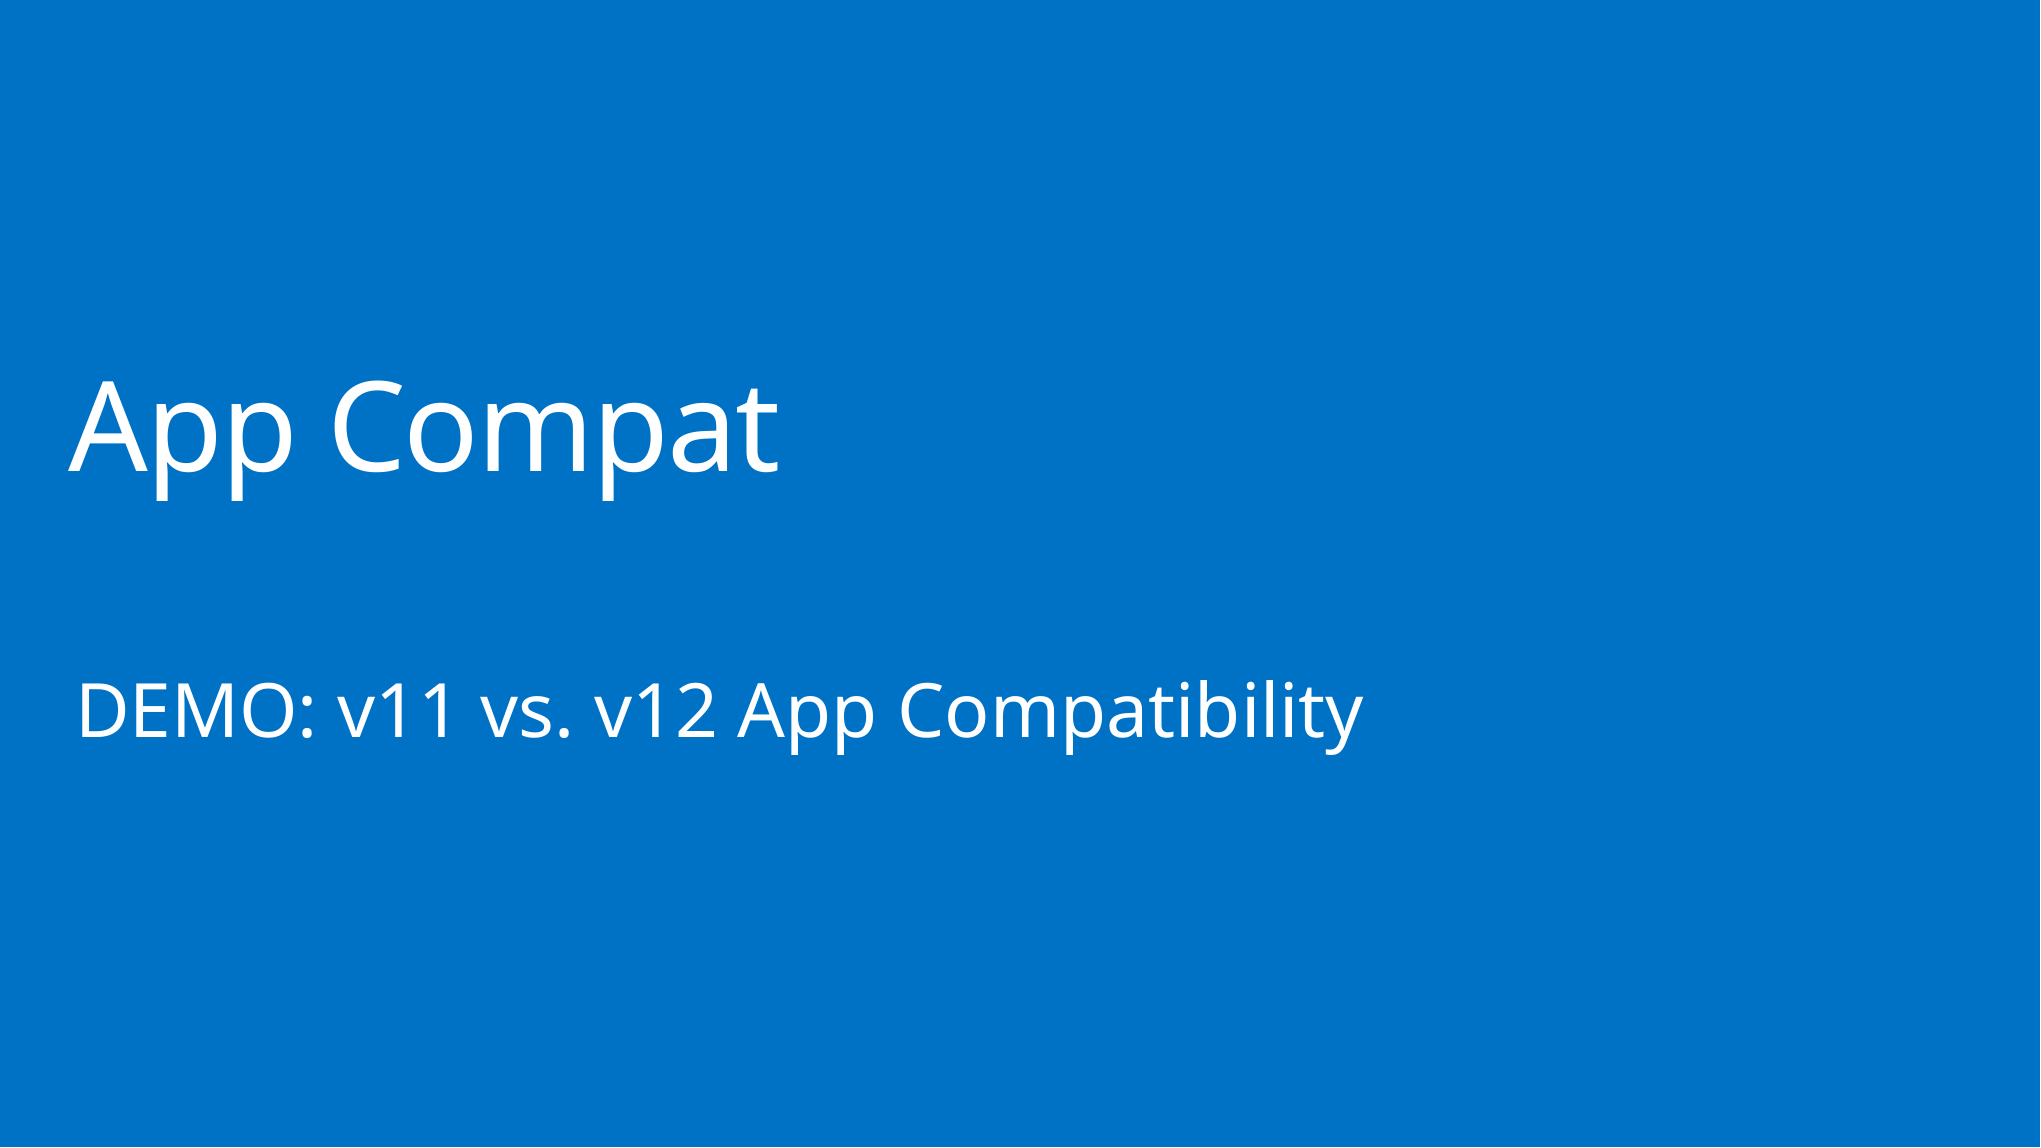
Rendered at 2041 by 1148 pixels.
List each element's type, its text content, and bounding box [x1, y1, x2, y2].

list DEMO: v11 vs. v12 App Compatibility [45, 648, 1546, 949]
title App Compat [45, 348, 1546, 648]
